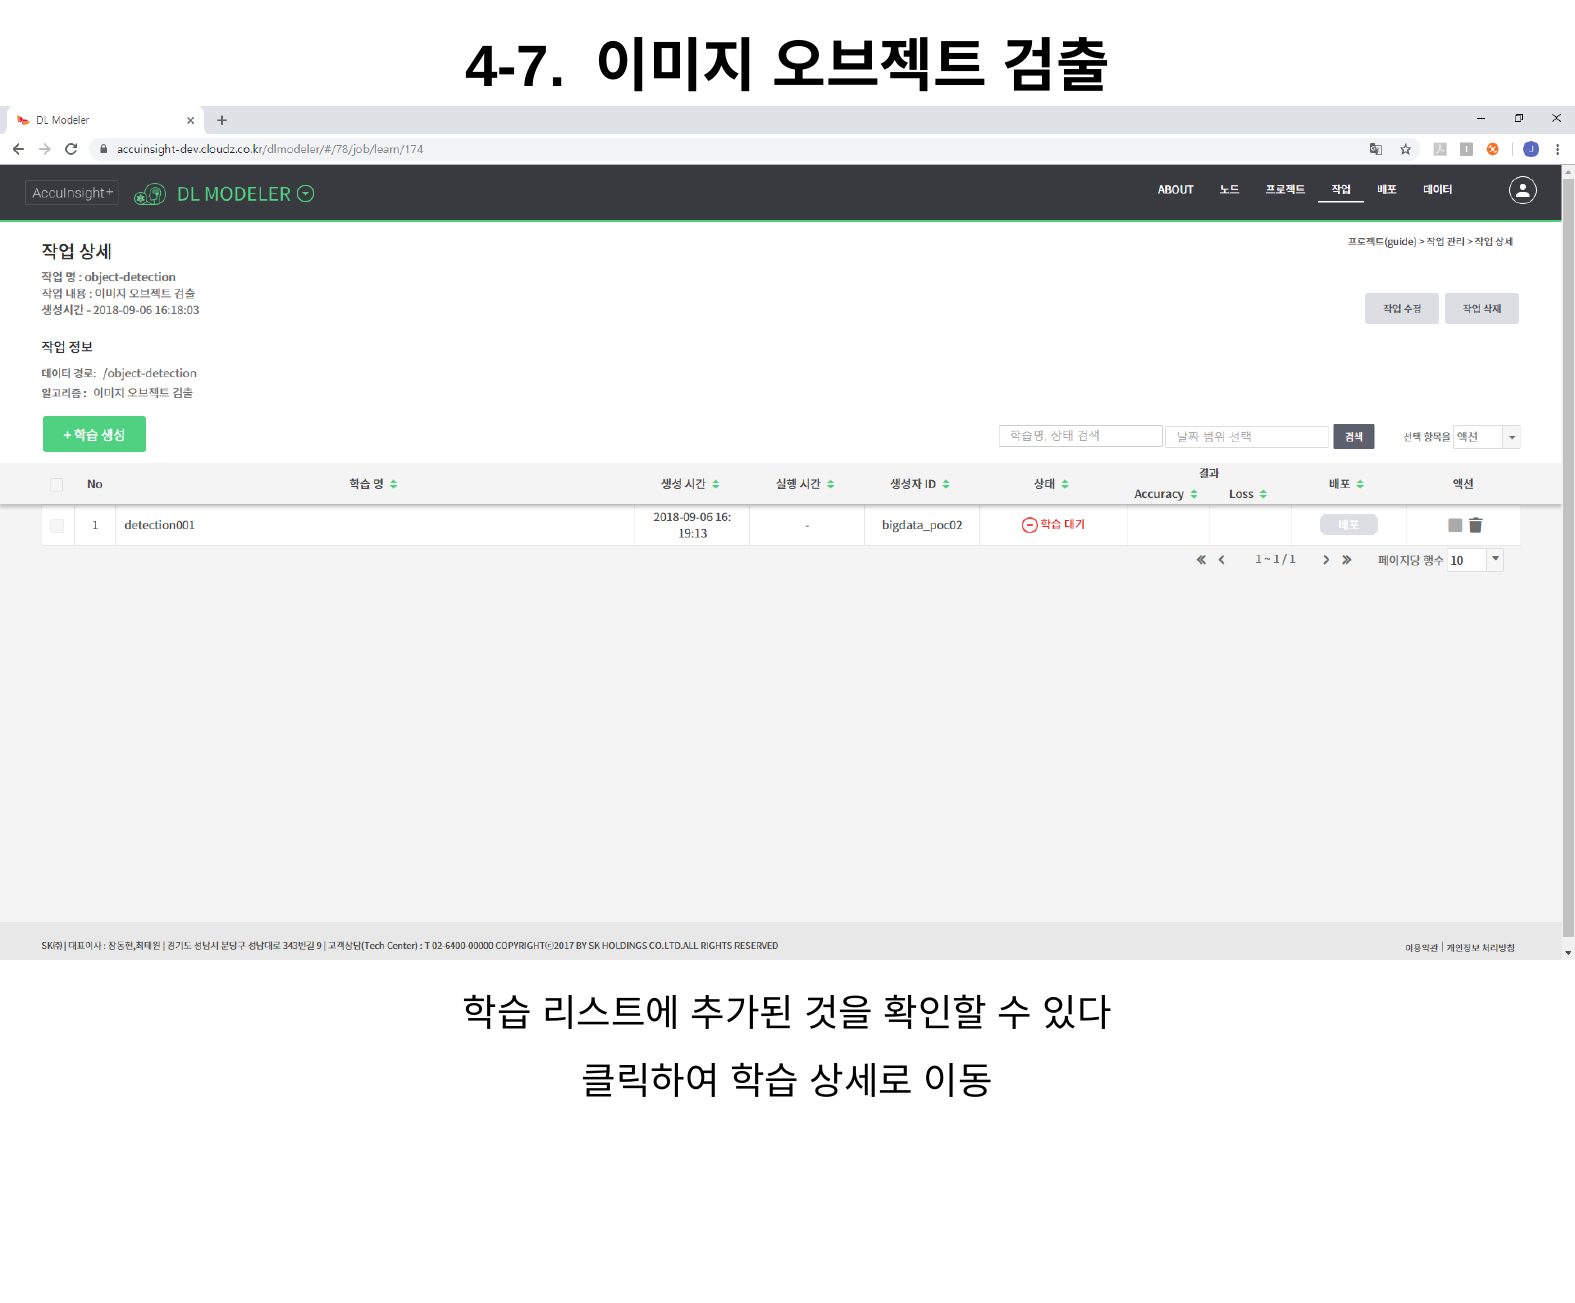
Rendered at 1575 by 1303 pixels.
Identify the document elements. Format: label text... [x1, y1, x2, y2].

text_box 4-7. 이미지 오브젝트 검출 [0, 20, 1575, 106]
picture [0, 106, 1575, 960]
text_box 학습 리스트에 추가된 것을 확인할 수 있다 클릭하여 학습 상세로 이동 [0, 960, 1575, 1109]
